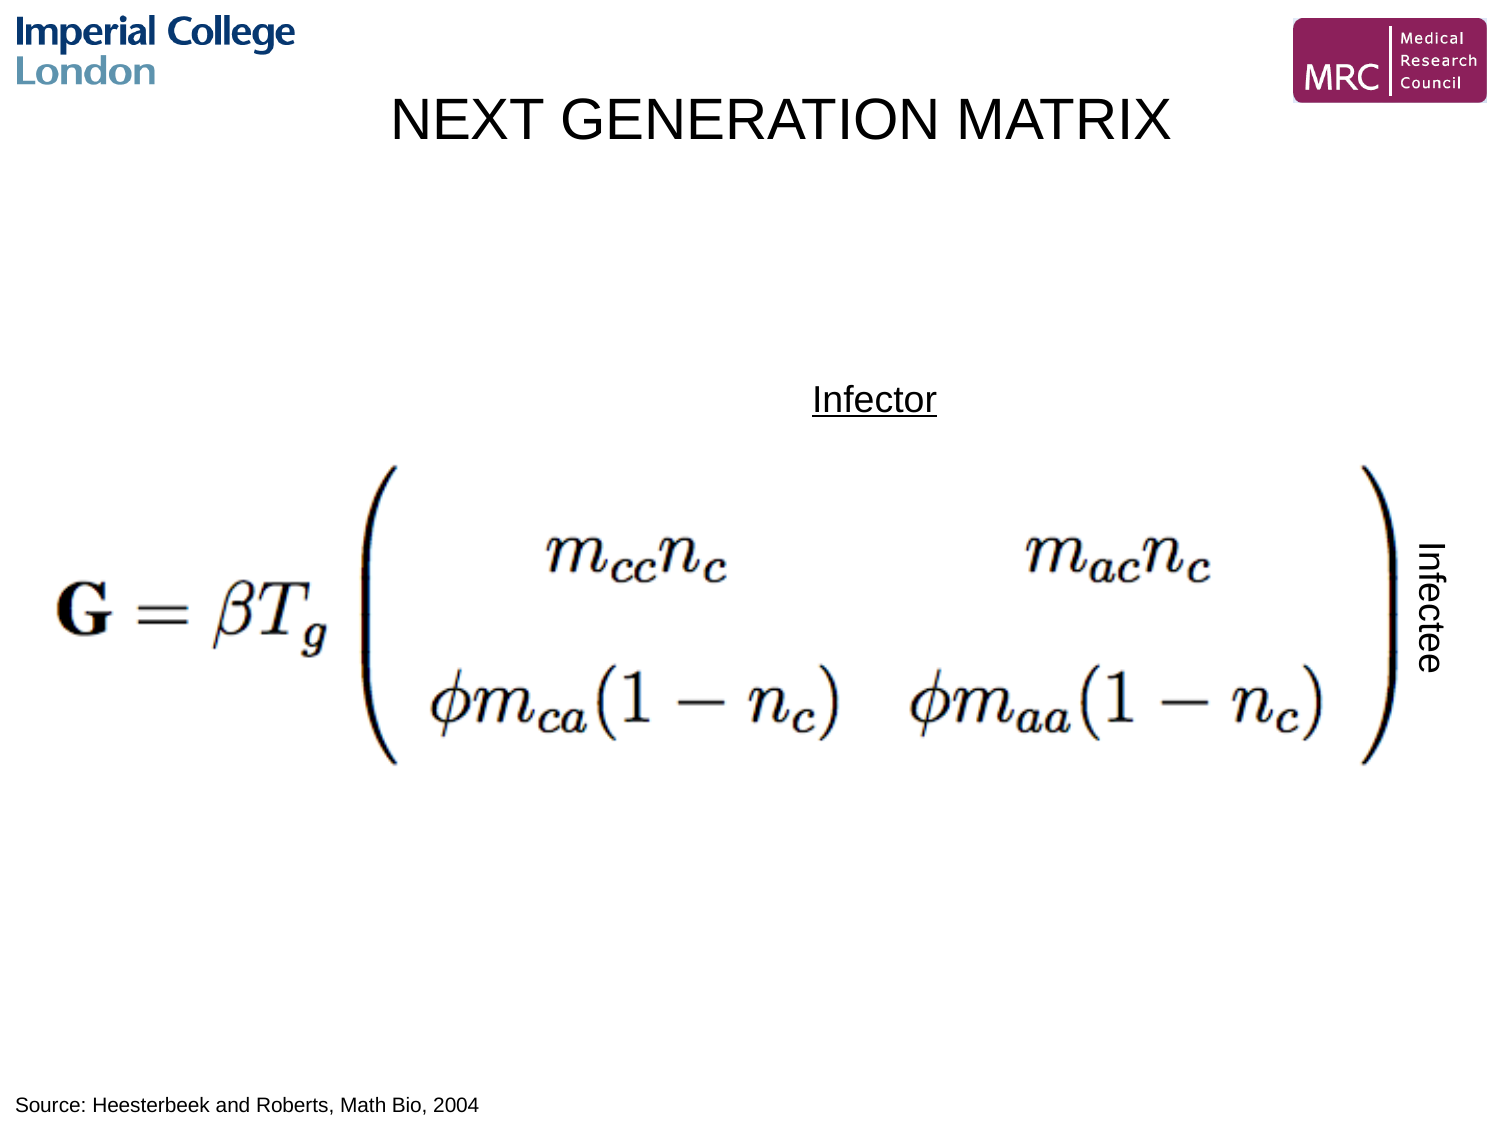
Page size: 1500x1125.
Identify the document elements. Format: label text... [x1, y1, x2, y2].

picture [17, 15, 295, 85]
picture [41, 444, 1417, 788]
text_box Infector [797, 367, 954, 429]
text_box Infectee [1422, 526, 1465, 691]
text_box Source: Heesterbeek and Roberts, Math Bio, 2004 [0, 1084, 502, 1125]
title NEXT GENERATION MATRIX [262, 45, 1300, 188]
picture [1293, 18, 1487, 103]
